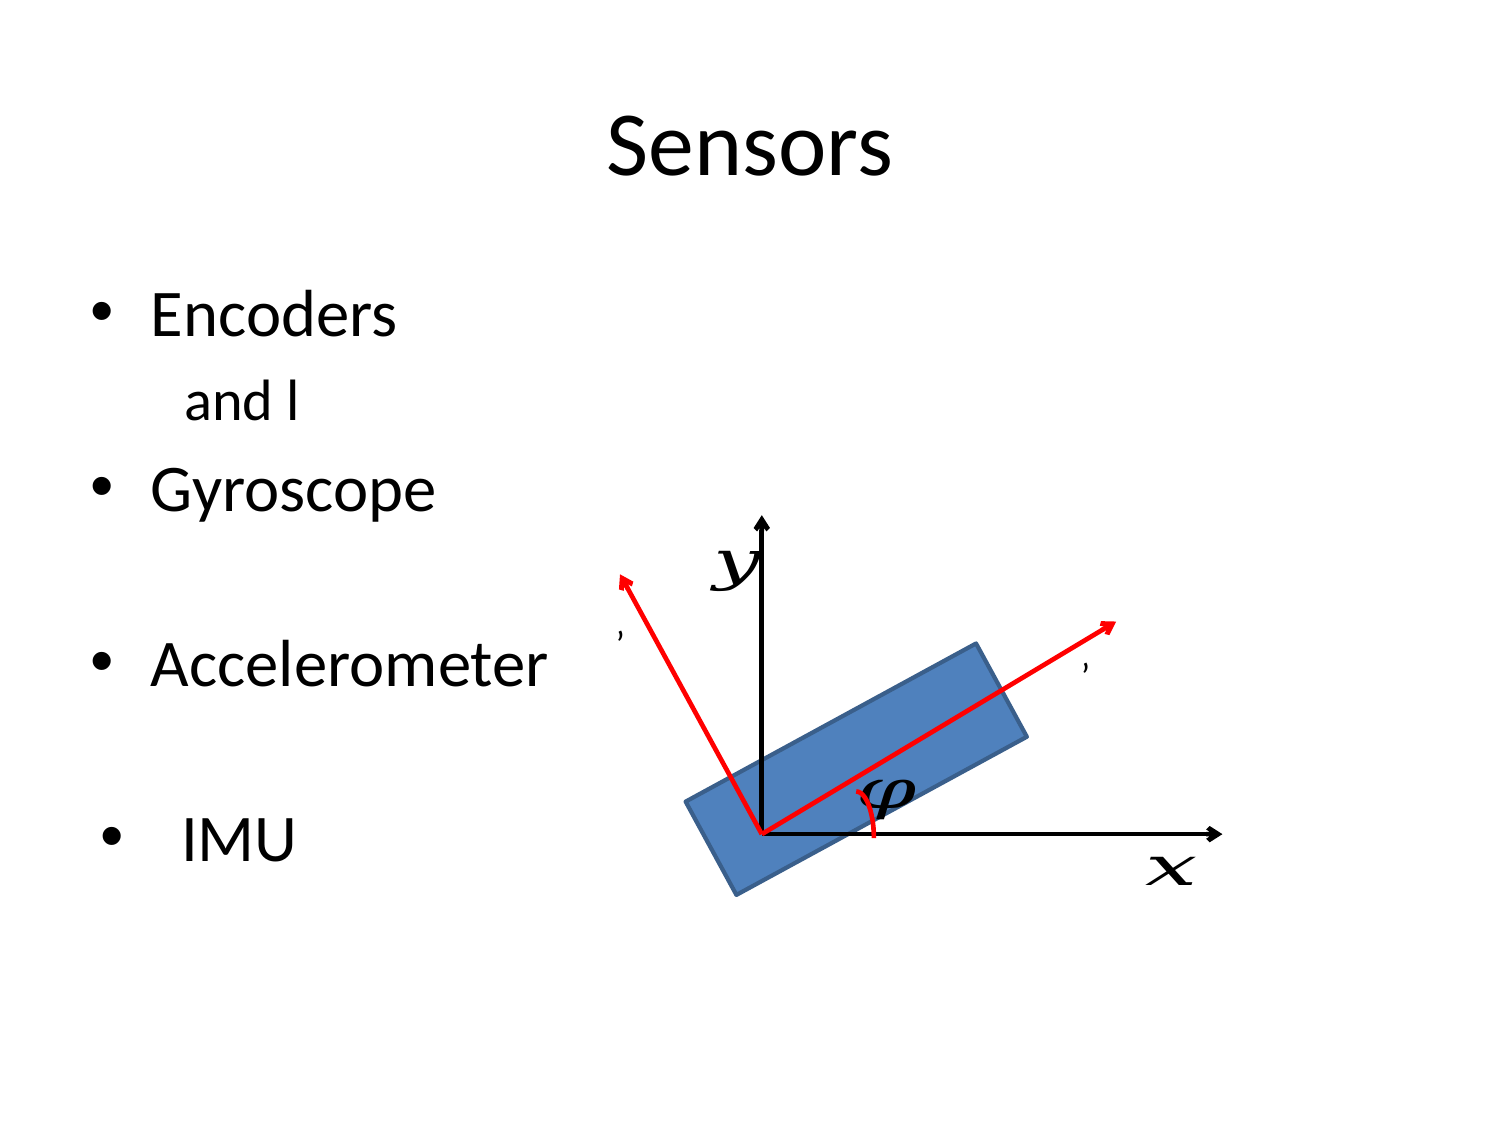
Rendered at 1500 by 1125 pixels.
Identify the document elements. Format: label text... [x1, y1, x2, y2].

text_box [619, 573, 762, 835]
title Sensors [75, 45, 1425, 233]
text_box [767, 621, 1117, 835]
text_box [705, 843, 835, 897]
